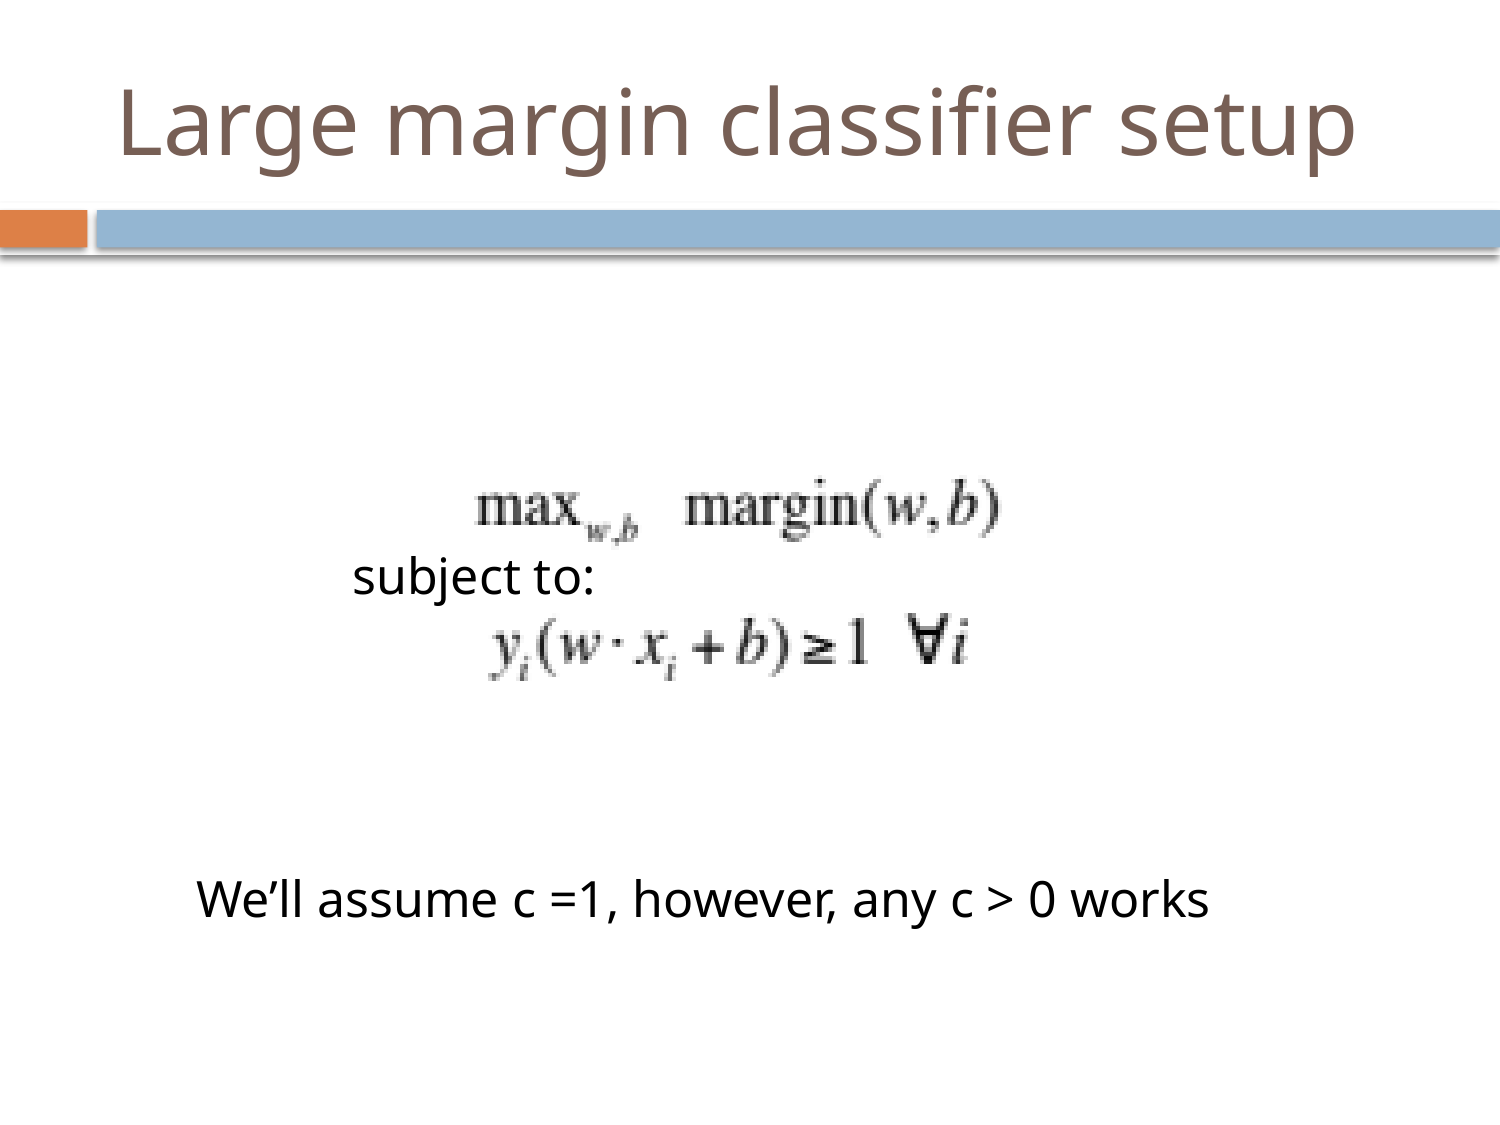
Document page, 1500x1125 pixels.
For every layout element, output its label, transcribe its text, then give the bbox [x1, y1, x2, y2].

title Large margin classifier setup [100, 37, 1438, 200]
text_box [480, 600, 974, 691]
text_box We’ll assume c =1, however, any c > 0 works [181, 860, 1226, 936]
text_box subject to: [337, 536, 611, 612]
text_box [467, 463, 1003, 552]
